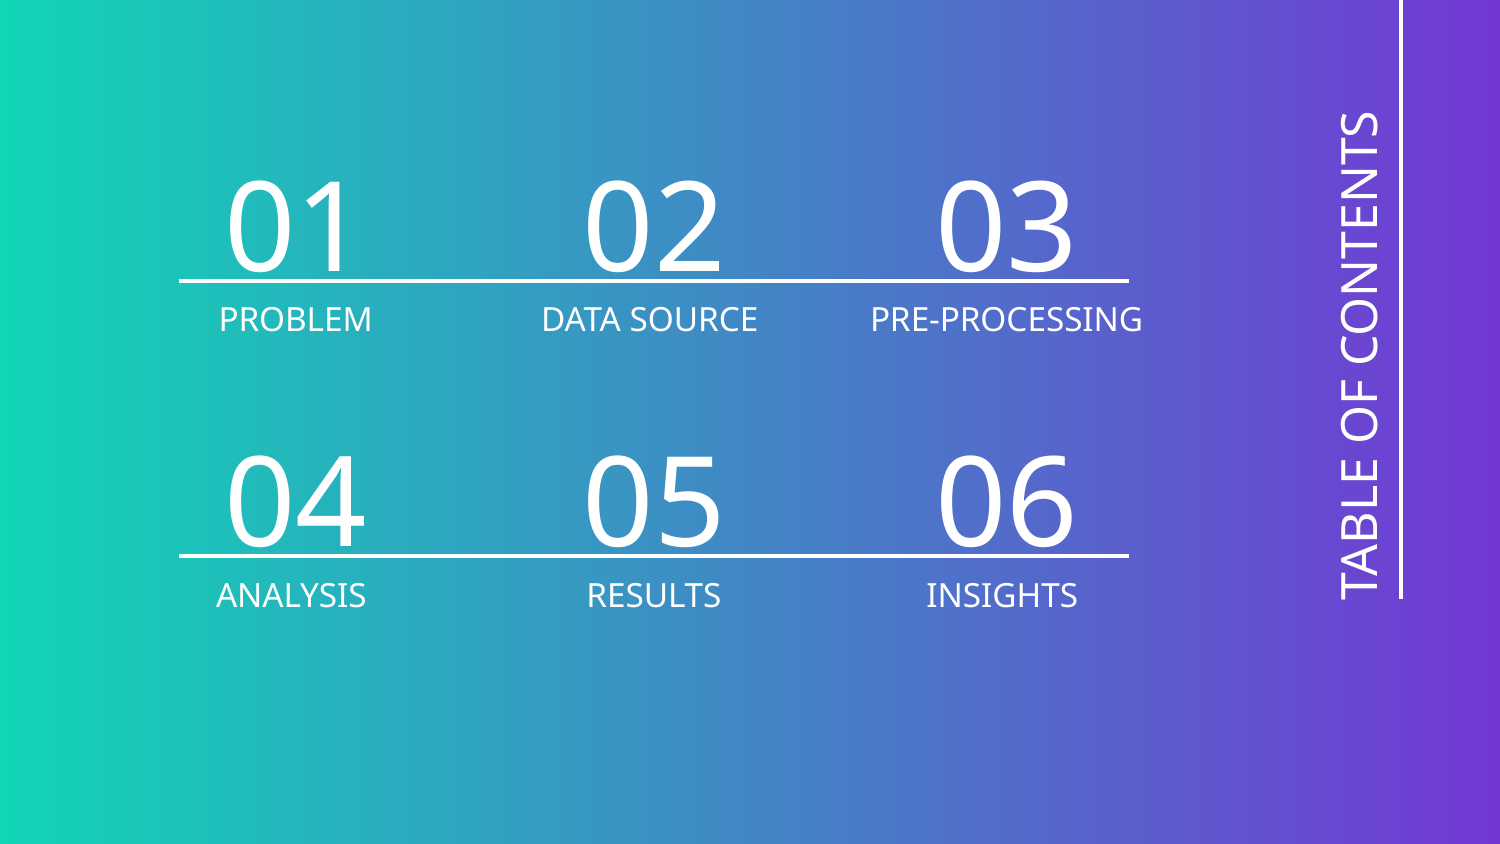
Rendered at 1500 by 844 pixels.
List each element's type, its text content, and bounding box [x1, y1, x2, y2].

title PRE-PROCESSING [845, 258, 1198, 354]
title 03 [862, 173, 1151, 258]
title 04 [151, 449, 440, 544]
title DATA SOURCE [463, 258, 845, 354]
title PROBLEM [99, 258, 463, 354]
title 01 [151, 173, 440, 269]
title RESULTS [463, 533, 845, 629]
title 02 [510, 173, 798, 258]
title 06 [862, 449, 1151, 533]
title ANALYSIS [105, 533, 463, 629]
title INSIGHTS [845, 533, 1198, 629]
title 05 [510, 449, 798, 533]
title TABLE OF CONTENTS [1262, 43, 1403, 616]
